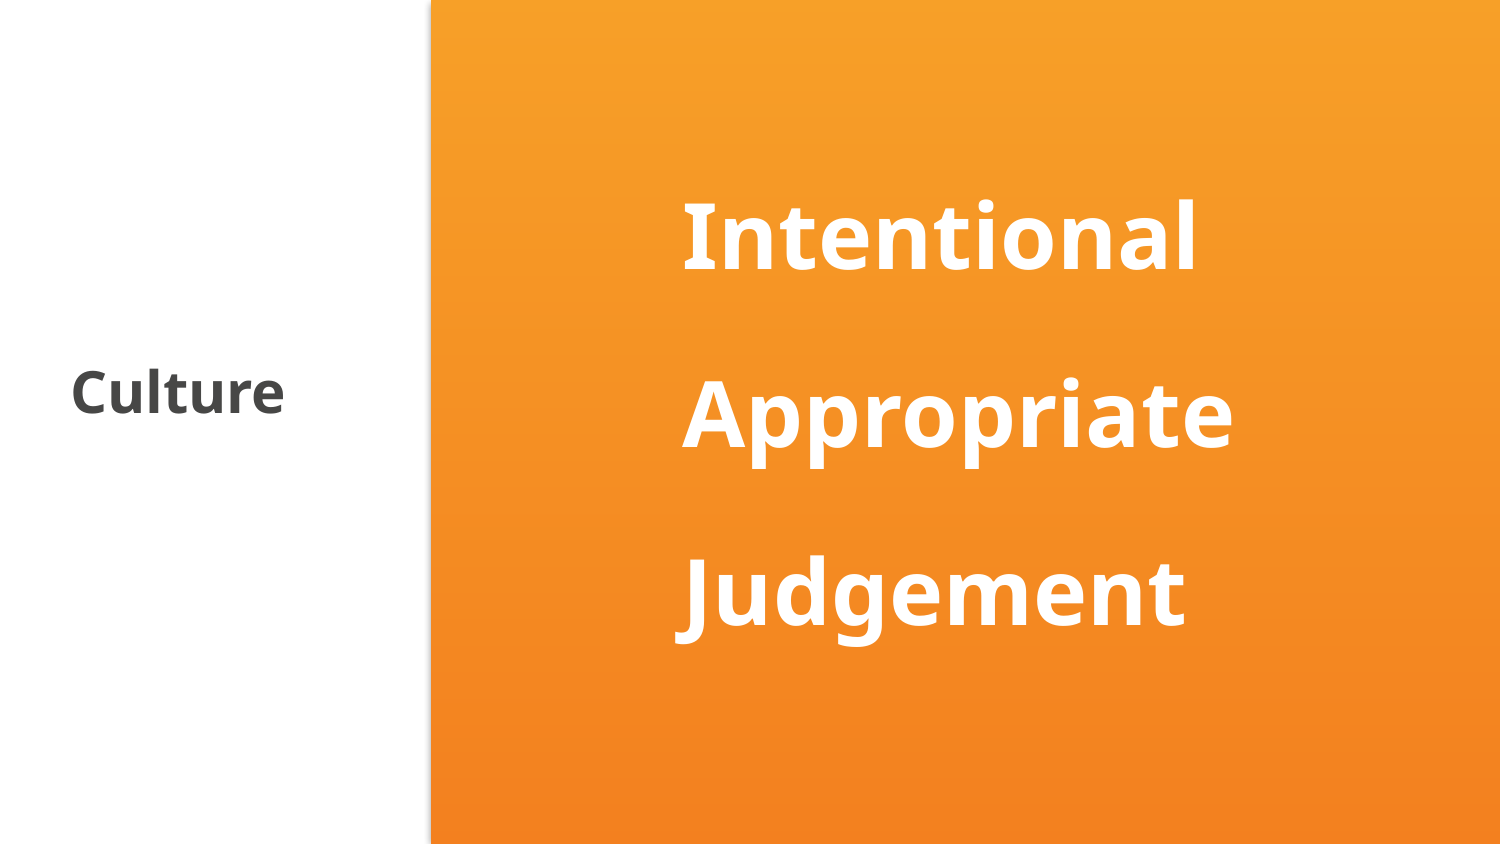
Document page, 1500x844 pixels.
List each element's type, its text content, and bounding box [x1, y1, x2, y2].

list Intentional Appropriate Judgement [667, 170, 1369, 674]
text_box [430, 0, 1500, 844]
text_box Culture [55, 347, 400, 486]
